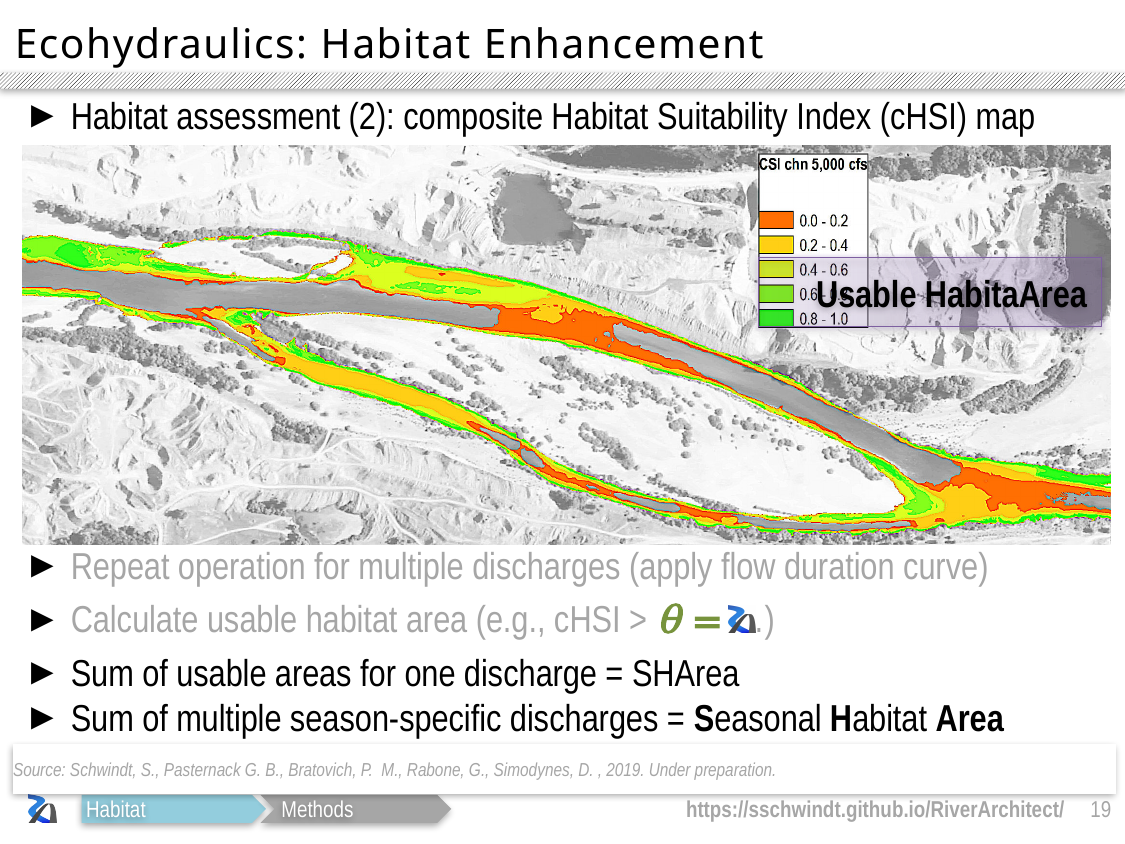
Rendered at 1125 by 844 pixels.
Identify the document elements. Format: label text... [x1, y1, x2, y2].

text_box Methods [276, 803, 456, 824]
picture [728, 604, 757, 633]
text_box Source: Schwindt, S., Pasternack G. B., Bratovich, P. M., Rabone, G., Simodynes, D. , 2019. Under preparation. [12, 743, 1117, 795]
picture [28, 795, 57, 823]
text_box Habitat [81, 803, 264, 824]
picture [22, 145, 1112, 545]
title Ecohydraulics: Habitat Enhancement [0, 10, 1125, 70]
text_box Habitat assessment (2): composite Habitat Suitability Index (cHSI) map Repeat operation for multiple discharges (apply flow duration curve) Calculate usable habitat area (e.g., cHSI > θ = …) Sum of usable areas for one discharge = SHArea Sum of multiple season-specific discharges = Seasonal Habitat Area (SHArea) [9, 84, 1125, 794]
